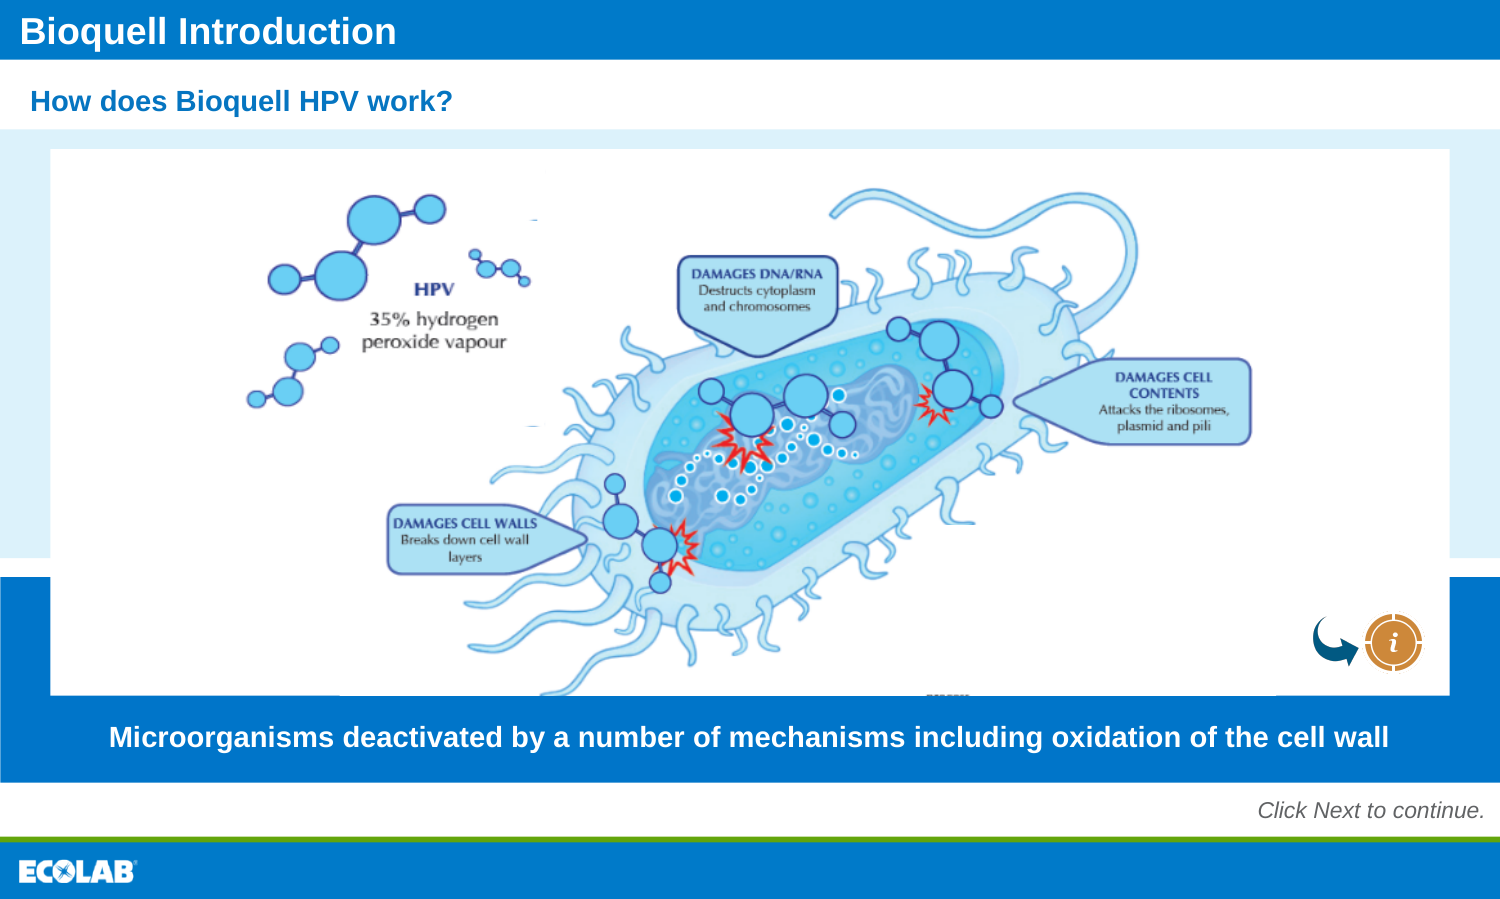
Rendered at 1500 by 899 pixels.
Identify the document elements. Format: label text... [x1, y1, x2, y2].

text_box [1306, 611, 1426, 674]
text_box [0, 575, 1500, 785]
picture [12, 854, 143, 889]
title How does Bioquell HPV work? [15, 74, 1485, 125]
text_box Microorganisms deactivated by a number of mechanisms including oxidation of the cell wall [63, 711, 1437, 761]
text_box [0, 127, 1500, 560]
text_box Click Next to continue. [1242, 788, 1500, 831]
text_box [49, 148, 1451, 696]
